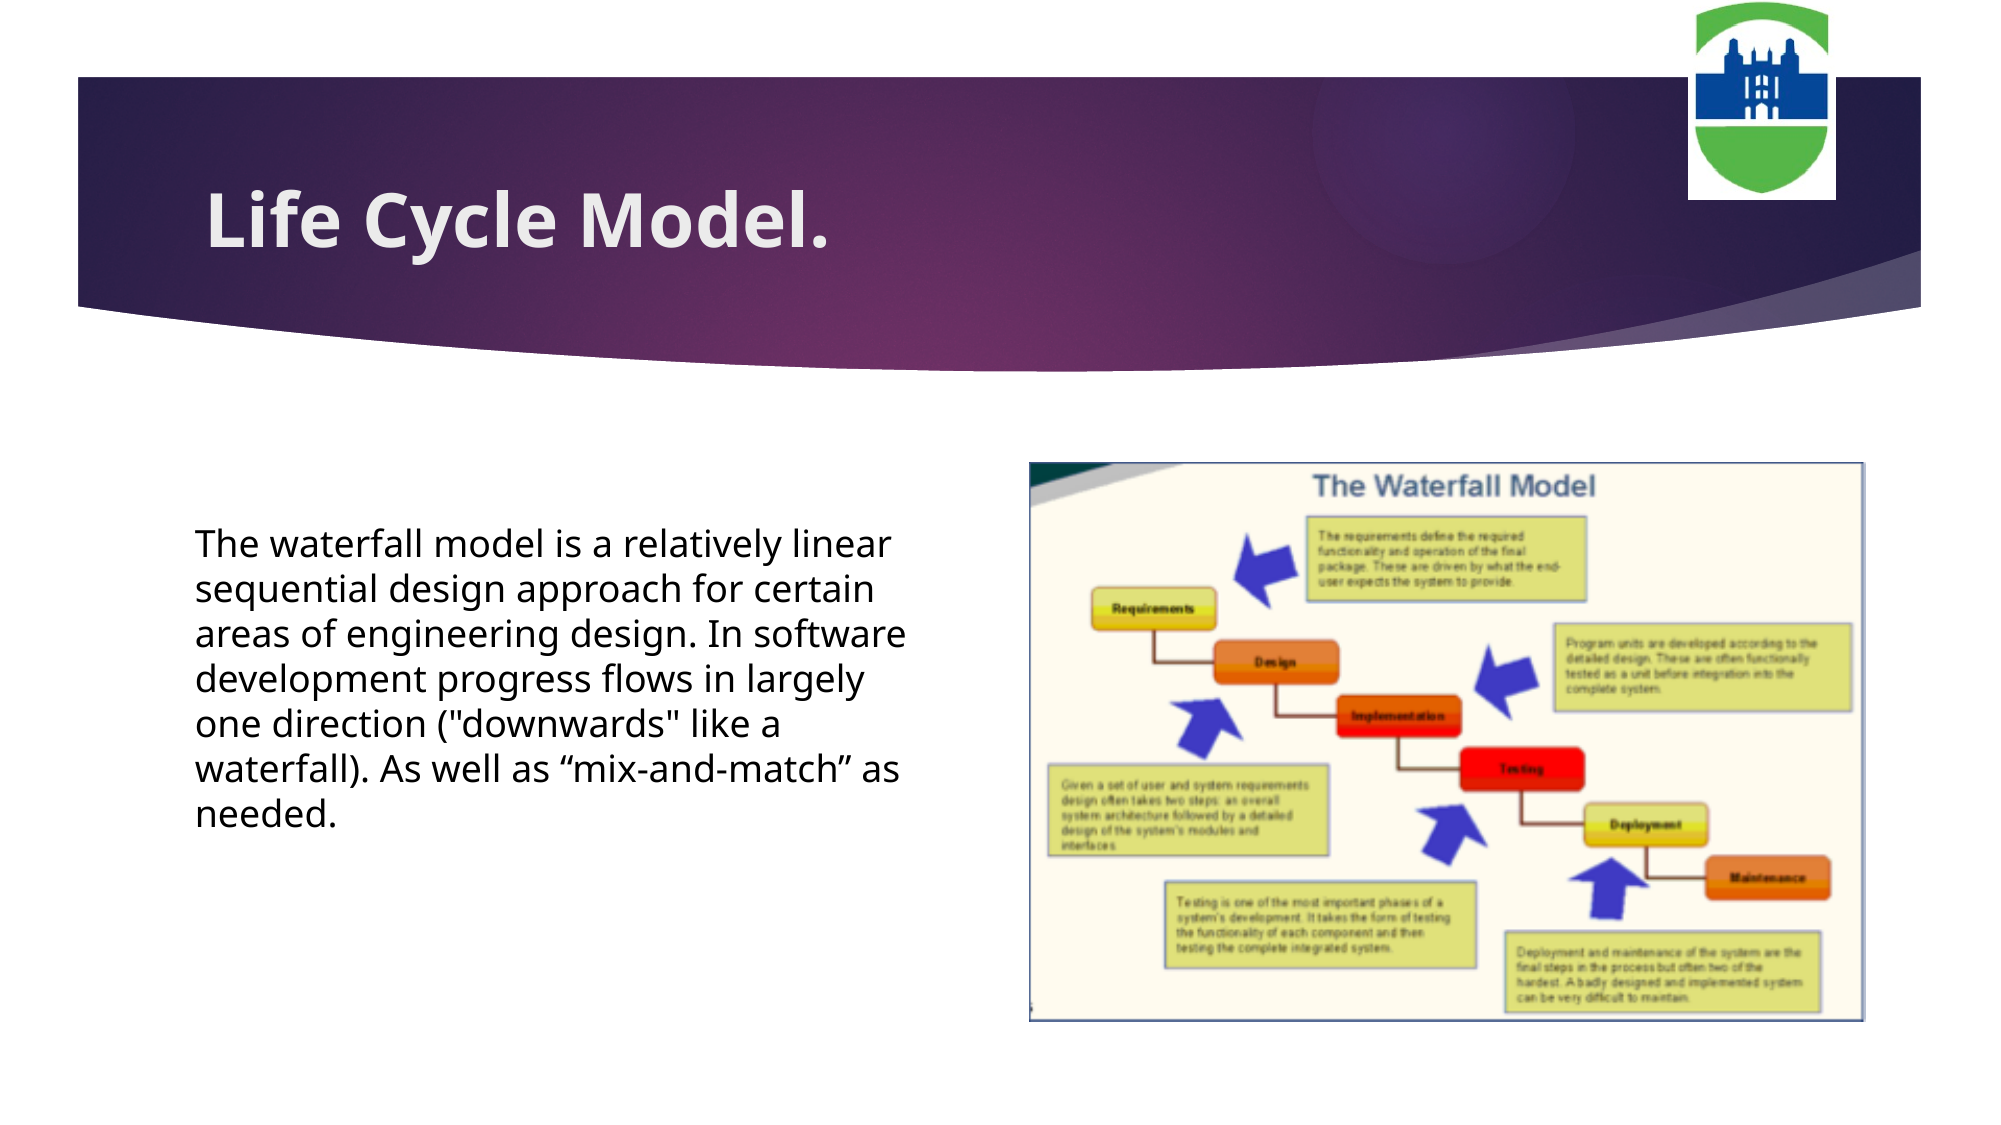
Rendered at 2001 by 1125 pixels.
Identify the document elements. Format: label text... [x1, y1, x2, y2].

text_box The waterfall model is a relatively linear sequential design approach for certain areas of engineering design. In software development progress flows in largely one direction ("downwards" like a waterfall). As well as “mix-and-match” as needed. [180, 512, 946, 933]
title Life Cycle Model. [189, 159, 1627, 276]
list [1029, 462, 1866, 1022]
picture [1688, 0, 1836, 200]
